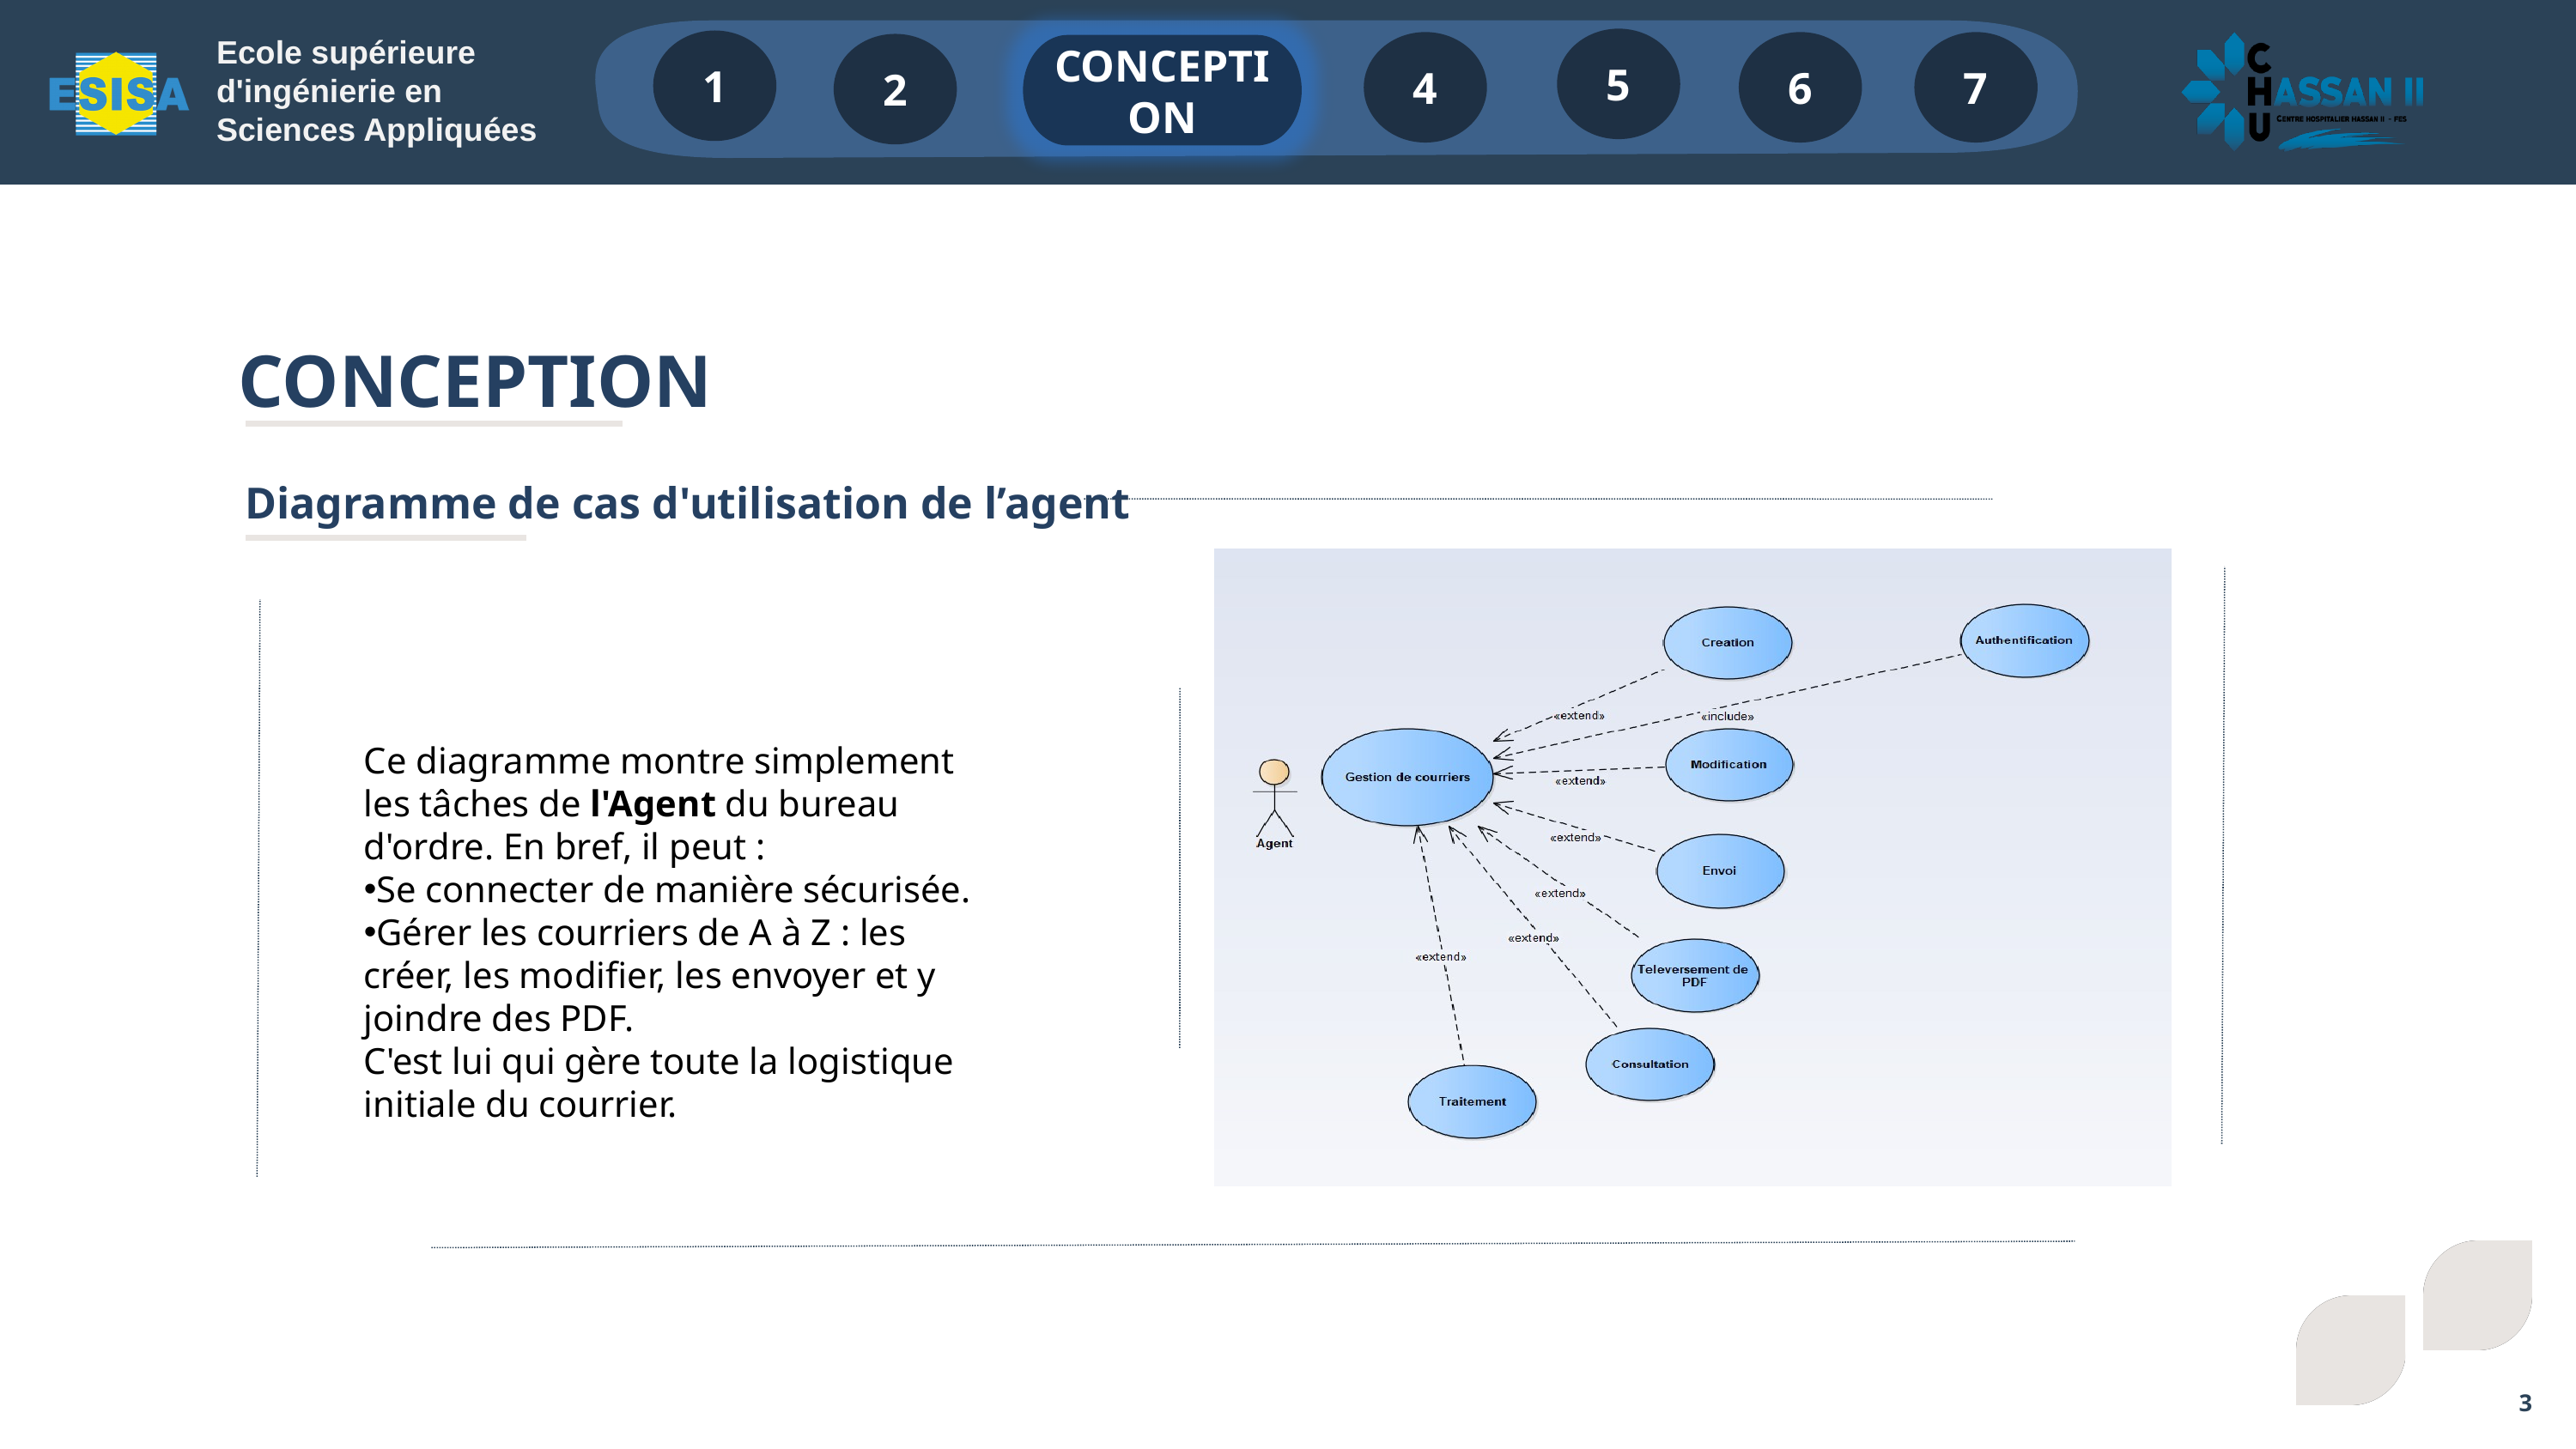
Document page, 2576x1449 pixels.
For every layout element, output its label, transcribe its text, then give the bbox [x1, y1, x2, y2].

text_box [245, 534, 526, 542]
text_box Diagramme de cas d'utilisation de l’agent [232, 470, 2576, 535]
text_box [0, 0, 2576, 185]
text_box Ce diagramme montre simplement les tâches de l'Agent du bureau d'ordre. En bref, il peut : Se connecter de manière sécurisée. Gérer les courriers de A à Z : les créer, les modifier, les envoyer et y joindre des PDF. C'est lui qui gère toute la logistique initiale du courrier. [351, 731, 1008, 1131]
picture [2162, 15, 2442, 169]
picture [1214, 549, 2172, 1187]
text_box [245, 420, 623, 427]
text_box [2296, 1295, 2406, 1405]
text_box [2423, 1240, 2533, 1350]
text_box CONCEPTION [238, 336, 892, 422]
text_box 3 [2413, 1373, 2532, 1416]
